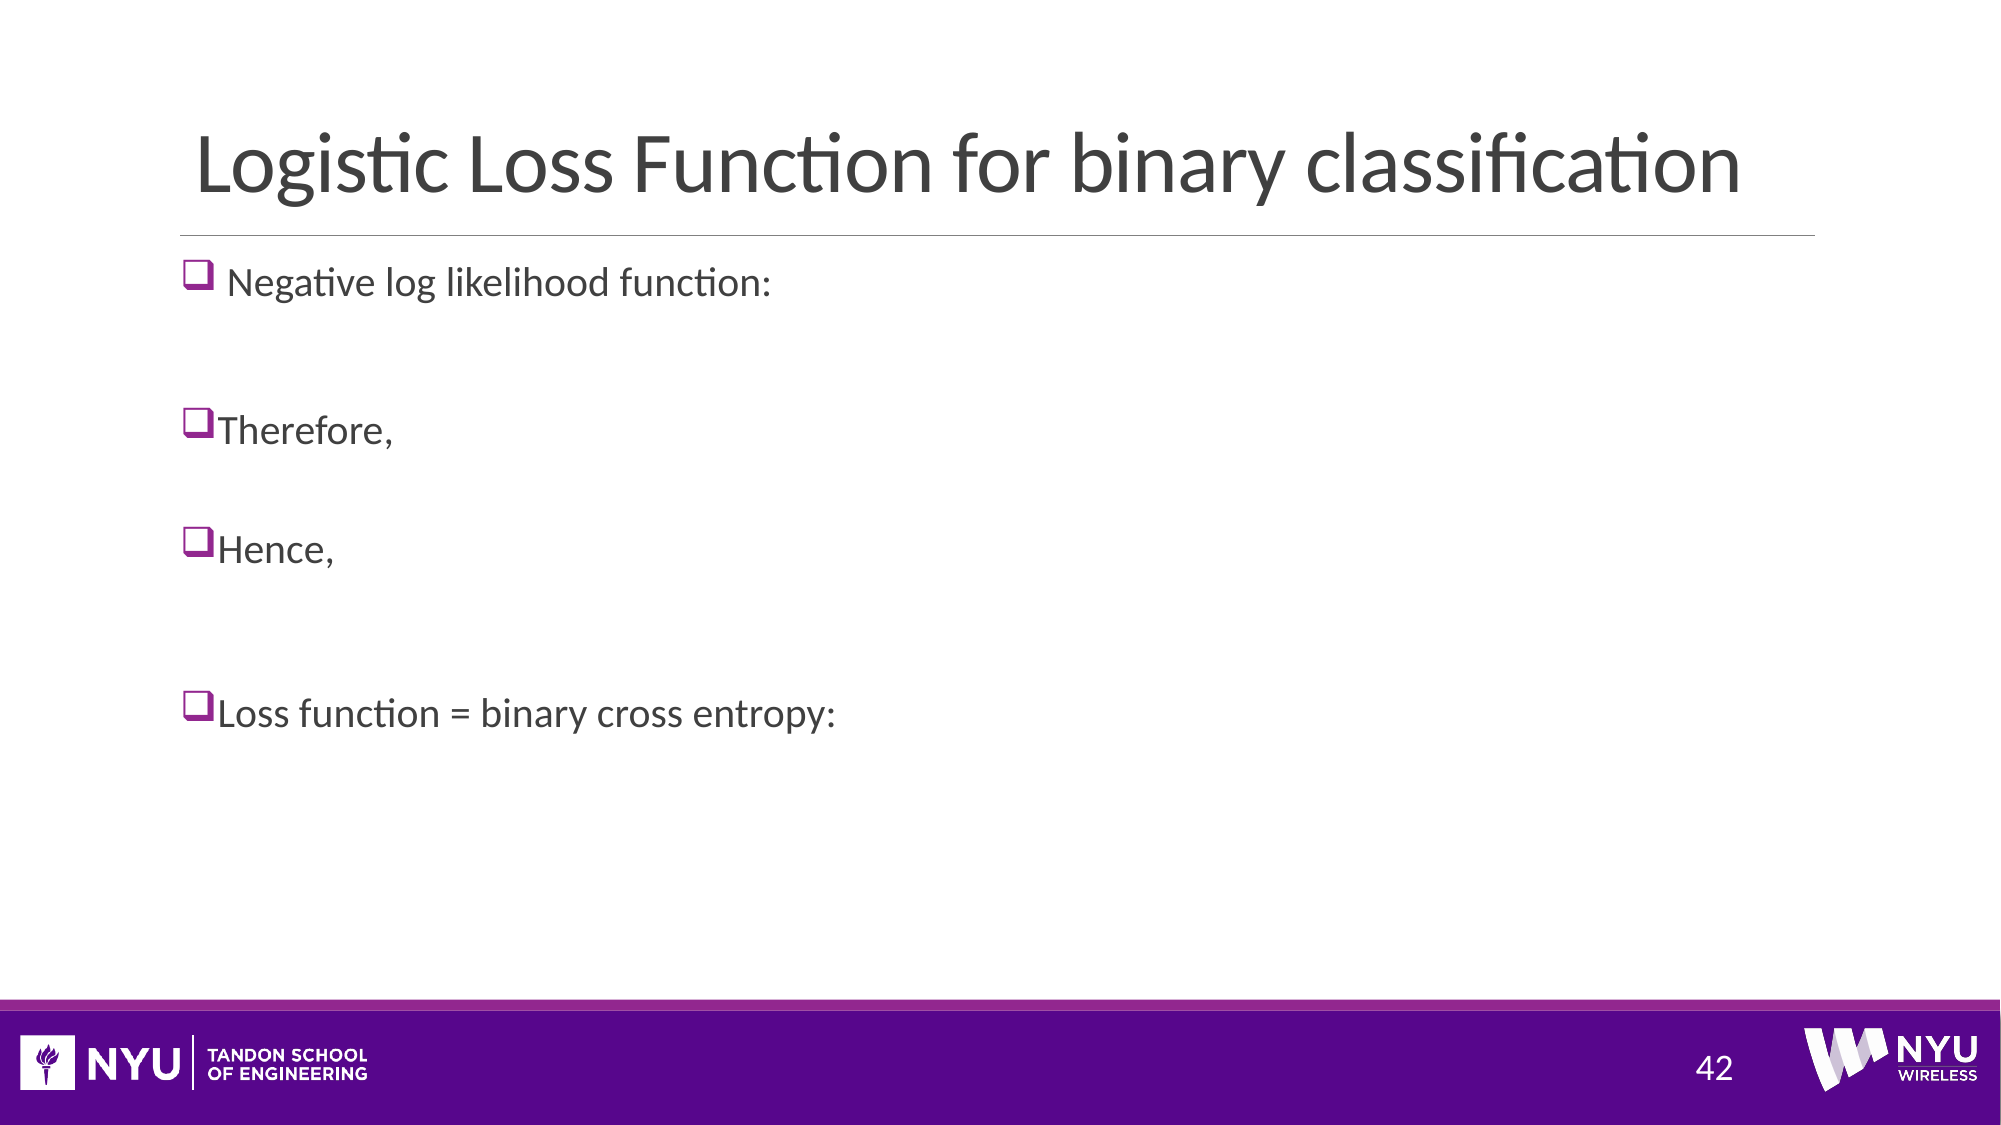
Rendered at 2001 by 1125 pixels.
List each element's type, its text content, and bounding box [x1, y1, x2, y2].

slide_number 42 [1533, 1035, 1749, 1096]
title Logistic Loss Function for binary classification [180, 47, 1830, 218]
